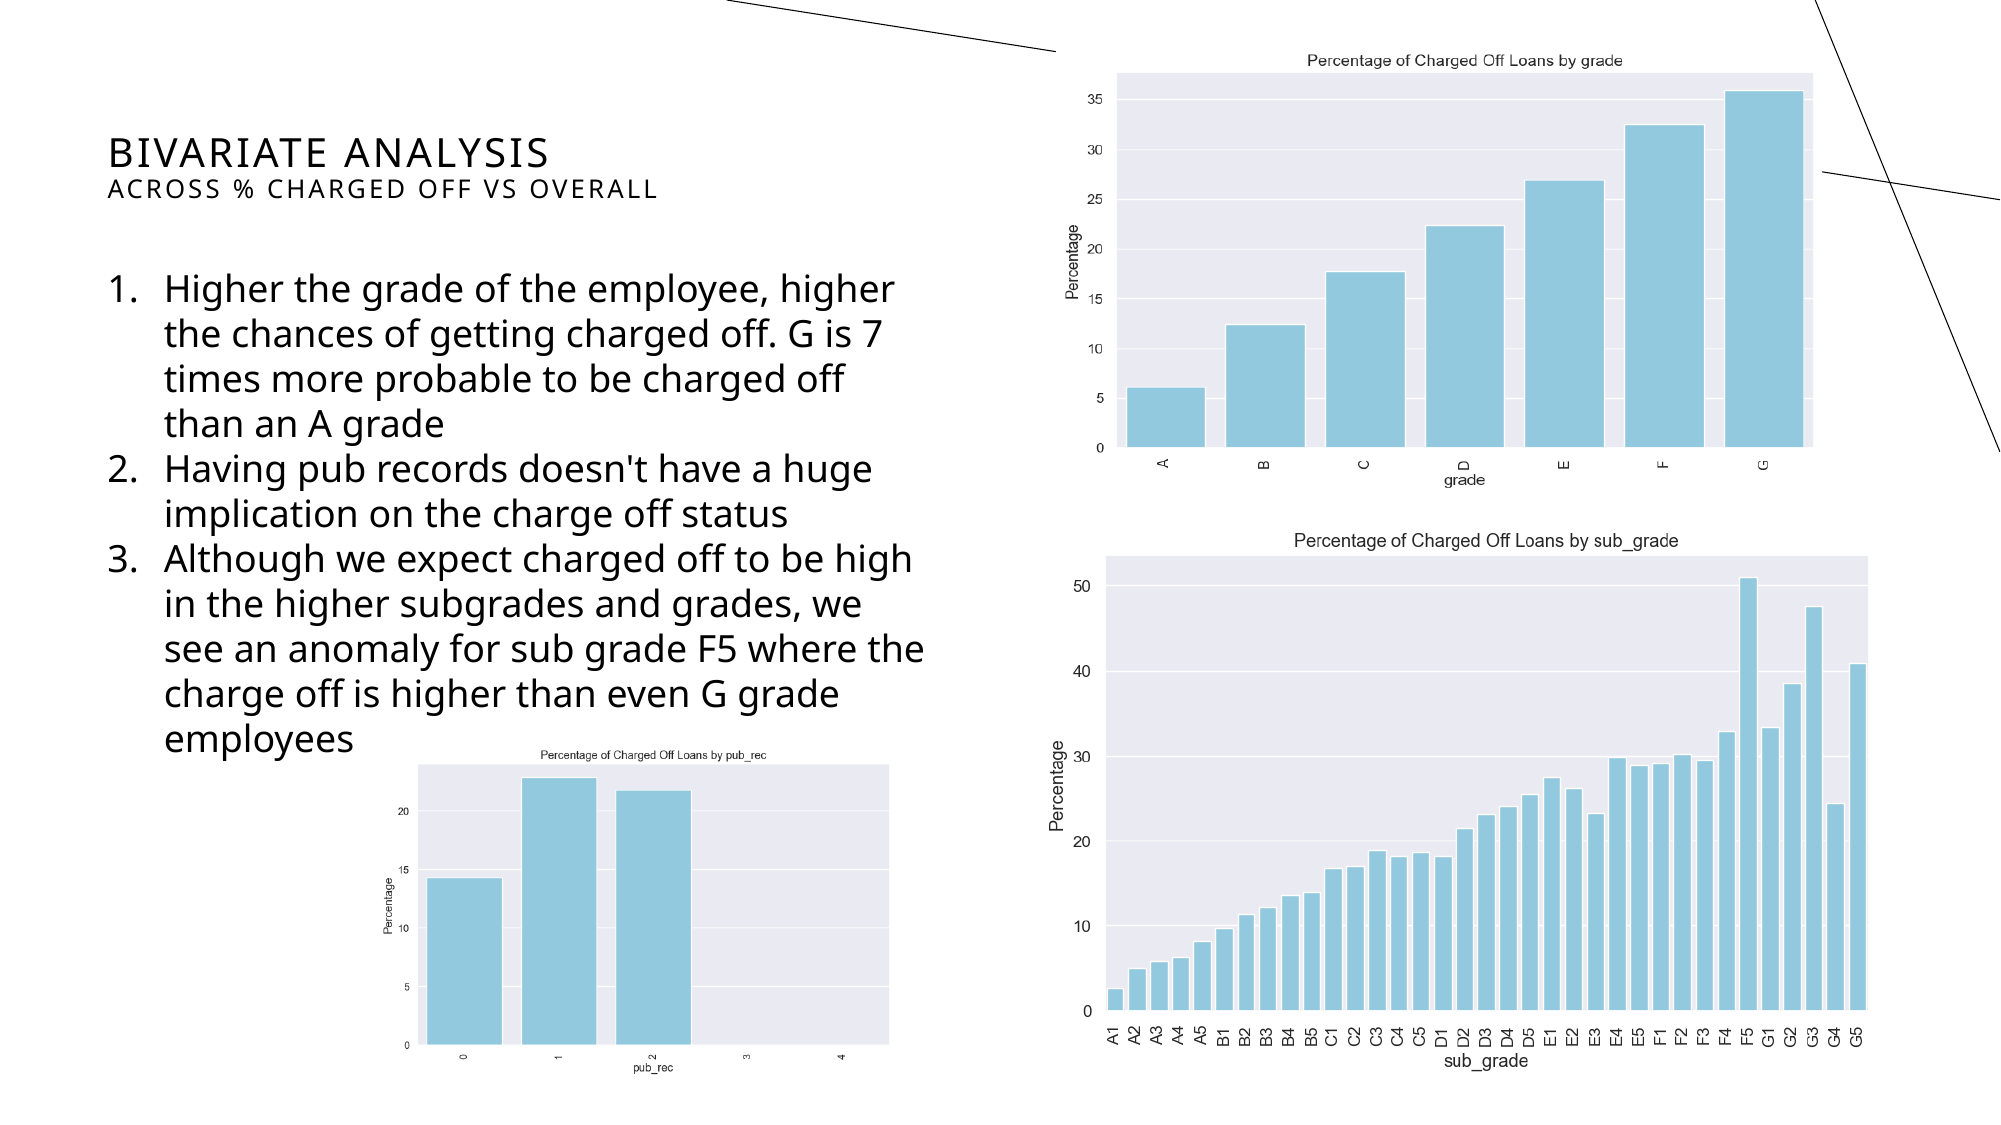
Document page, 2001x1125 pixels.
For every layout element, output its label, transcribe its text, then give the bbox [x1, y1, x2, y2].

picture [1056, 46, 1822, 496]
text_box Higher the grade of the employee, higher the chances of getting charged off. G is 7 times more probable to be charged off than an A grade Having pub records doesn't have a huge implication on the charge off status Although we expect charged off to be high in the higher subgrades and grades, we see an anomaly for sub grade F5 where the charge off is higher than even G grade employees [92, 257, 944, 767]
picture [1039, 523, 1877, 1079]
picture [377, 744, 895, 1079]
title Bivariate Analysis Across % Charged OFF vs Overall [92, 125, 1056, 212]
